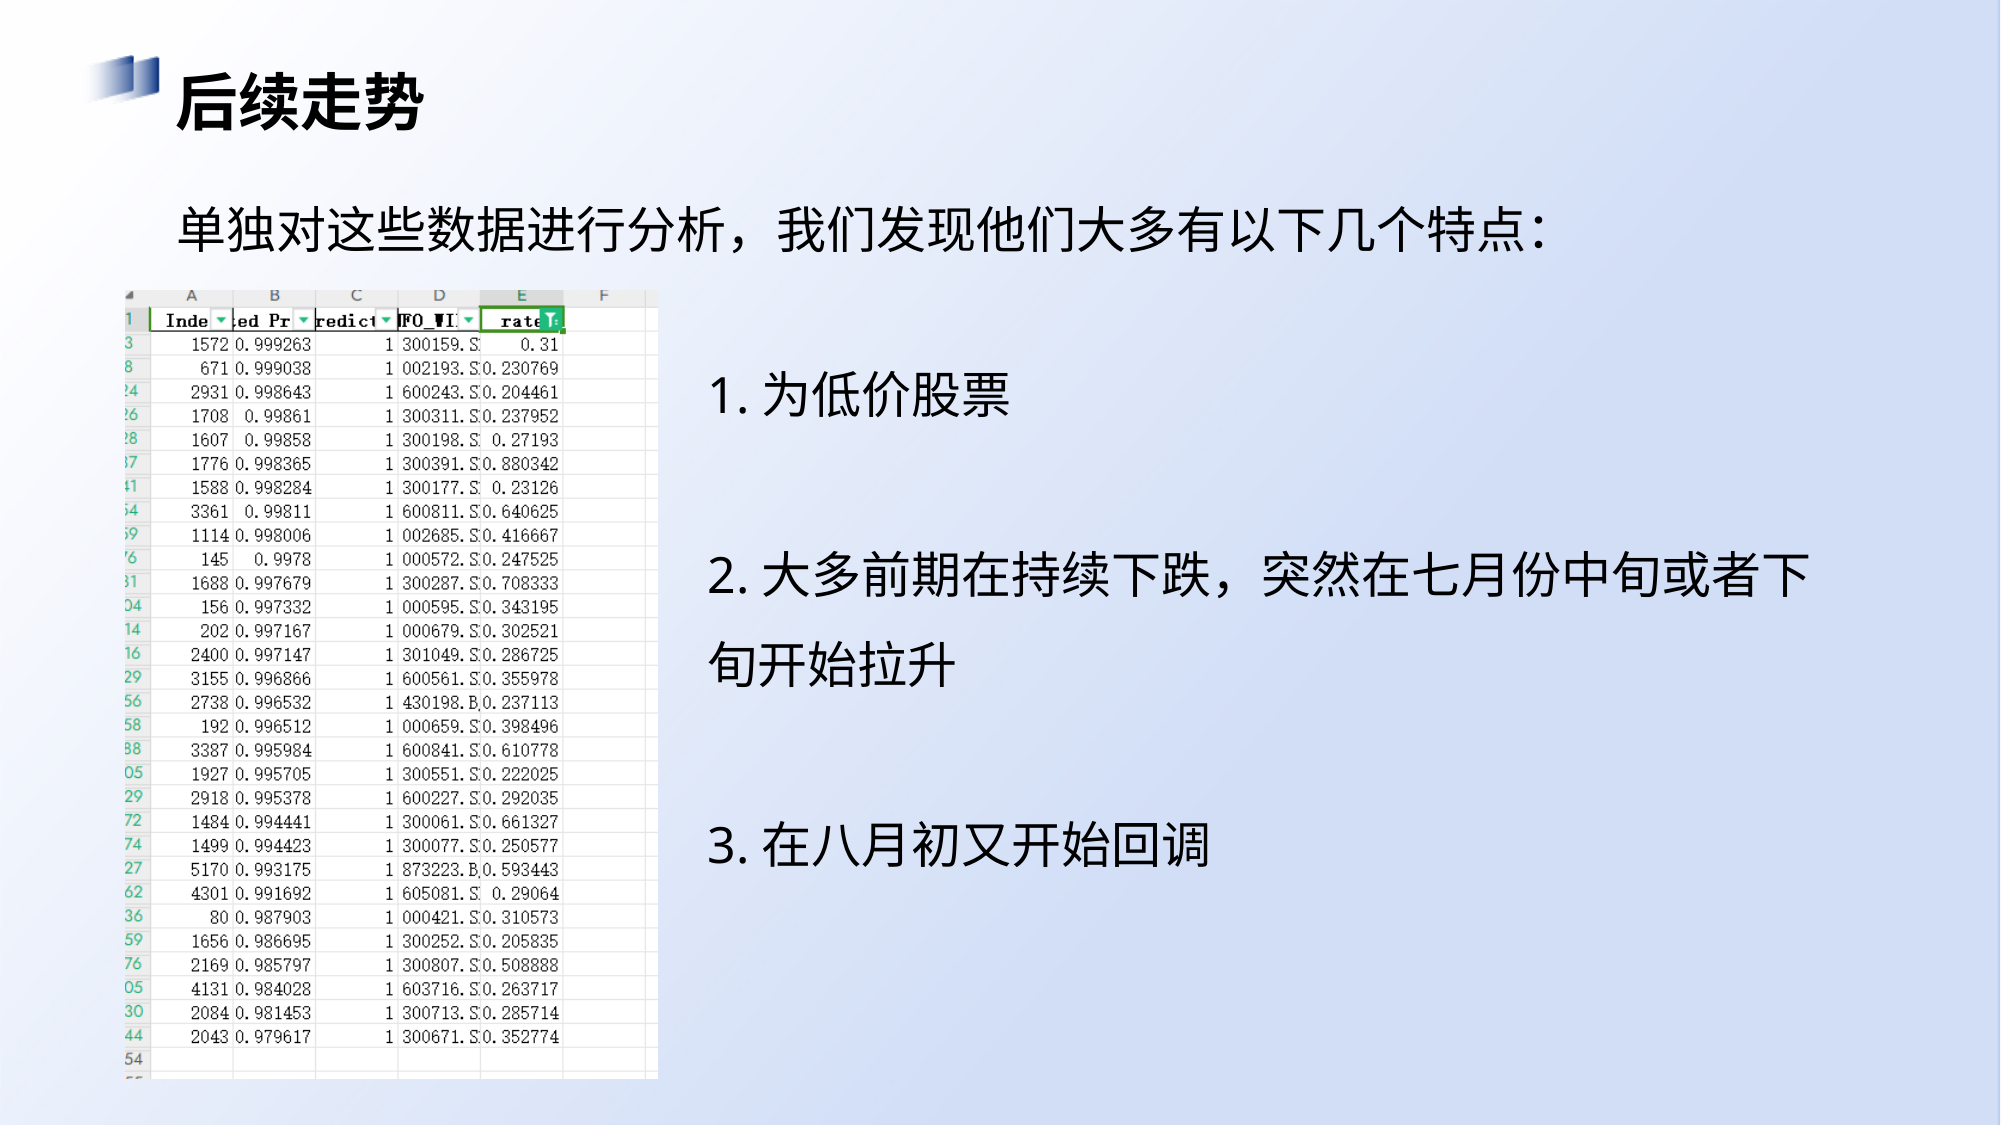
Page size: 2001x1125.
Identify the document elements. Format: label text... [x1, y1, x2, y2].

text_box 1.为低价股票 2.大多前期在持续下跌，突然在七月份中旬或者下旬开始拉升 3.在八月初又开始回调 [692, 326, 1844, 881]
text_box 单独对这些数据进行分析，我们发现他们大多有以下几个特点： [161, 160, 1542, 266]
text_box 后续走势 [159, 16, 1700, 147]
picture [0, 0, 2001, 1125]
